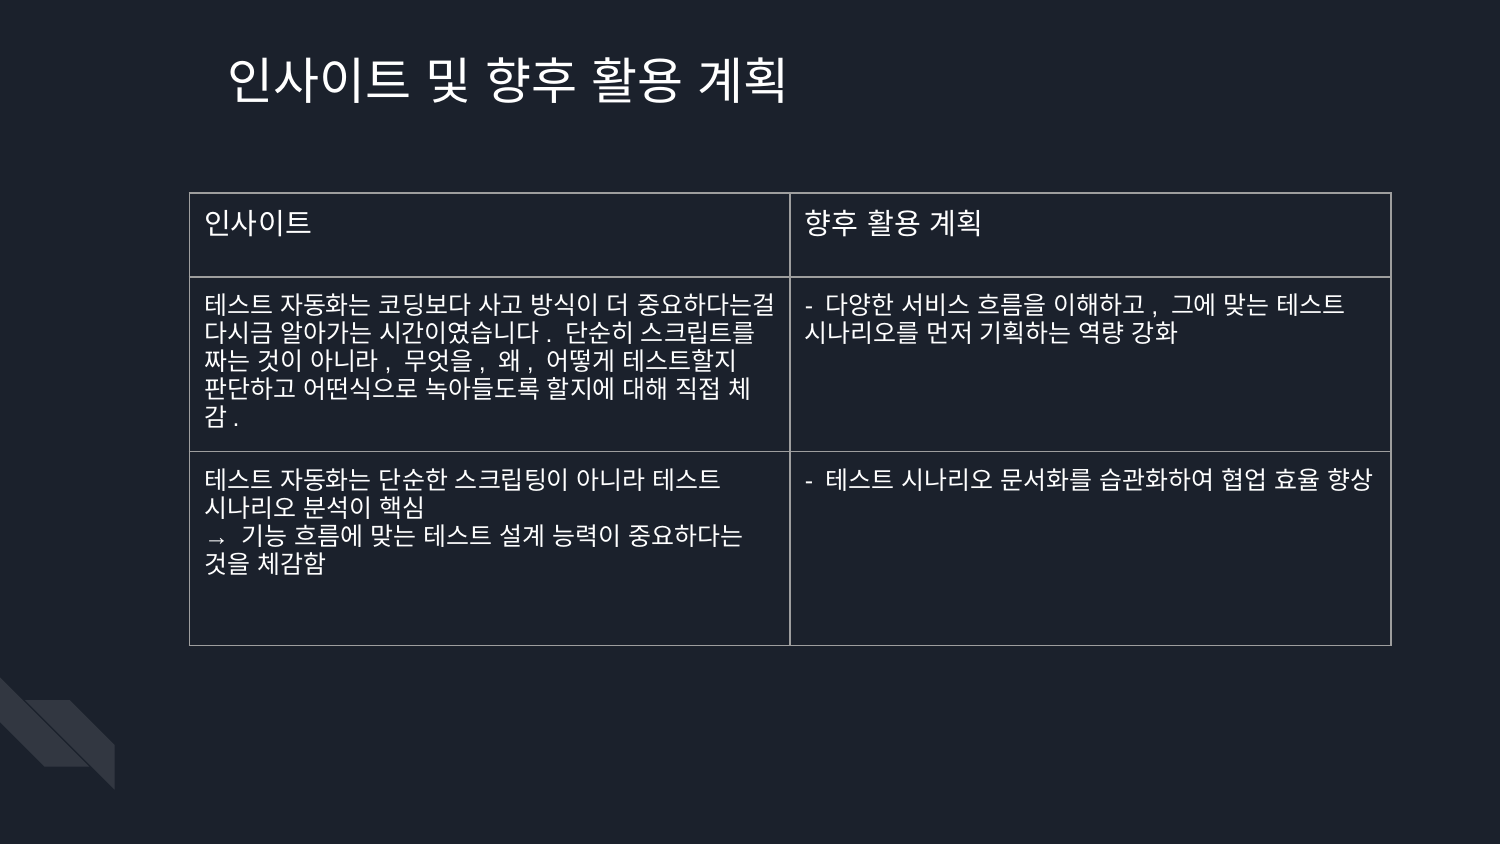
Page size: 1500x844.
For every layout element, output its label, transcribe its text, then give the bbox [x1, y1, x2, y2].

title 인사이트 및 향후 활용 계획 [212, 27, 1368, 177]
table_header 인사이트 [190, 194, 789, 276]
table_cell - 테스트 시나리오 문서화를 습관화하여 협업 효율 향상 [791, 452, 1390, 645]
table_cell 테스트 자동화는 단순한 스크립팅이 아니라 테스트 시나리오 분석이 핵심 → 기능 흐름에 맞는 테스트 설계 능력이 중요하다는 것을 체감함 [190, 452, 789, 645]
table_cell 테스트 자동화는 코딩보다 사고 방식이 더 중요하다는걸 다시금 알아가는 시간이였습니다. 단순히 스크립트를 짜는 것이 아니라, 무엇을, 왜, 어떻게 테스트할지 판단하고 어떤식으로 녹아들도록 할지에 대해 직접 체감. [190, 278, 789, 451]
table_cell - 다양한 서비스 흐름을 이해하고, 그에 맞는 테스트 시나리오를 먼저 기획하는 역량 강화 [791, 278, 1390, 451]
table_header 향후 활용 계획 [791, 194, 1390, 276]
